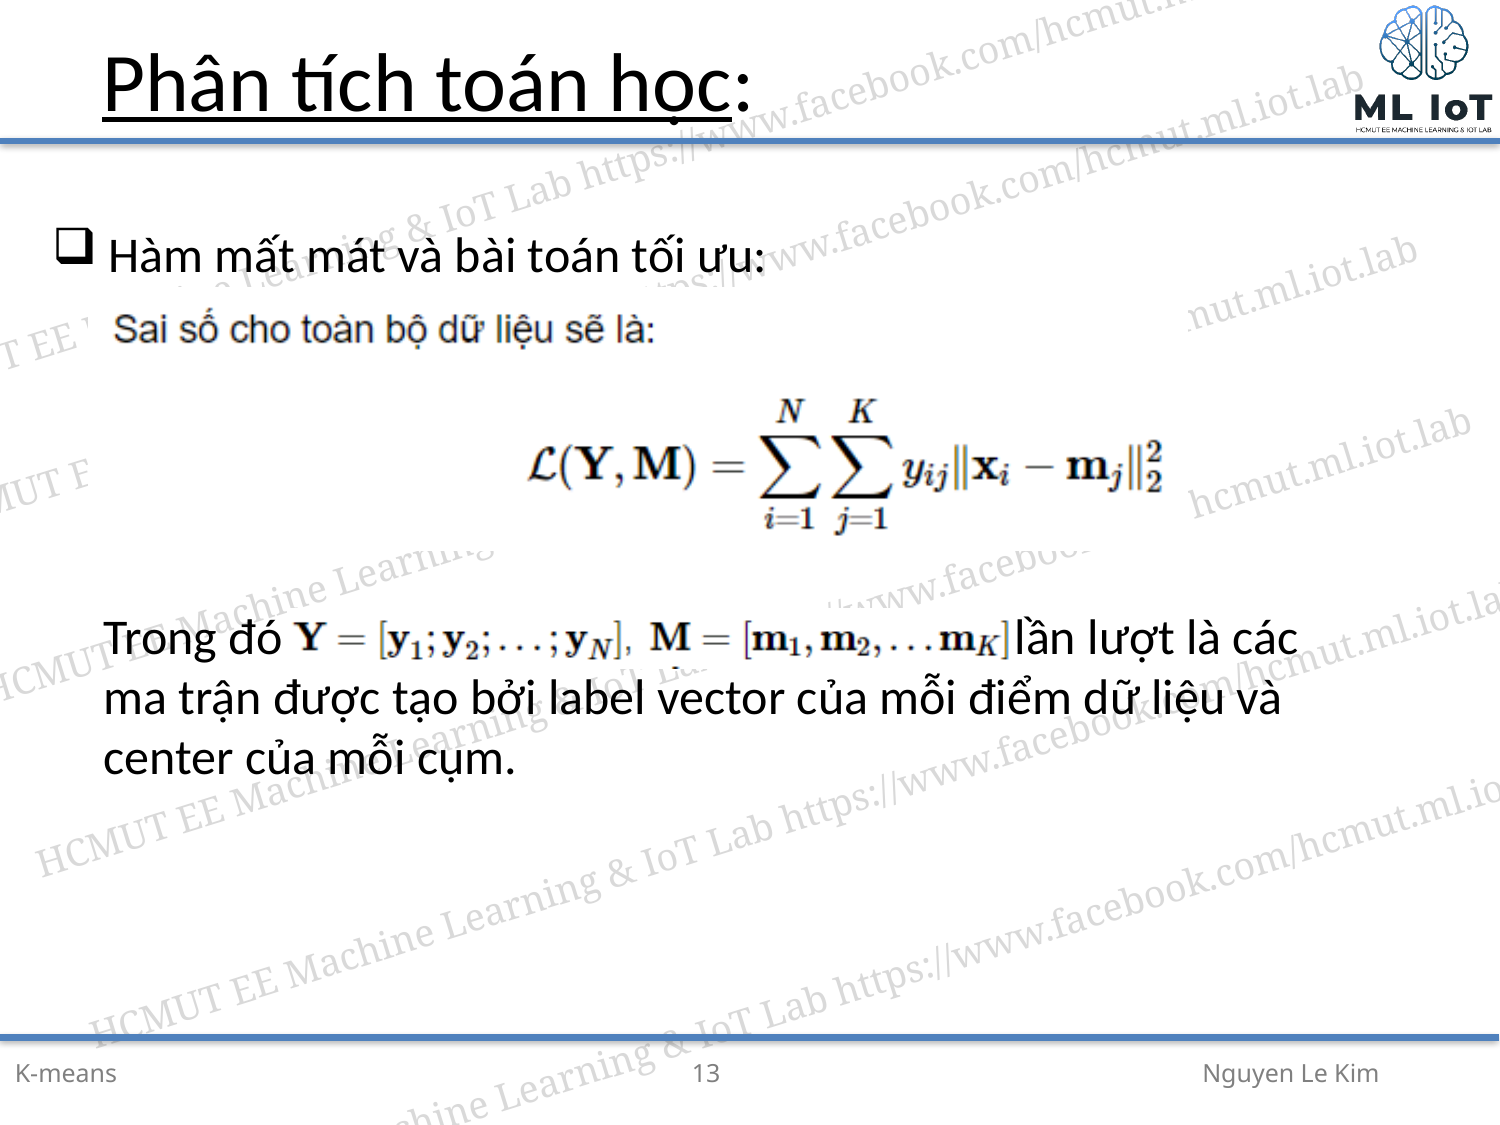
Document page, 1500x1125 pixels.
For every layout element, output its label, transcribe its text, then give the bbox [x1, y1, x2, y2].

picture [1350, 0, 1495, 138]
text_box 13 [549, 1050, 863, 1095]
text_box Nguyen Le Kim [1187, 1049, 1473, 1095]
text_box Trong đó lần lượt là các ma trận được tạo bởi label vector của mỗi điểm dữ liệu và center của mỗi cụm. [88, 597, 1339, 852]
text_box K-means [0, 1050, 450, 1095]
text_box Phân tích toán học: [87, 20, 938, 136]
picture [287, 607, 1018, 669]
picture [88, 287, 1188, 551]
text_box Hàm mất mát và bài toán tối ưu: [37, 215, 1500, 351]
